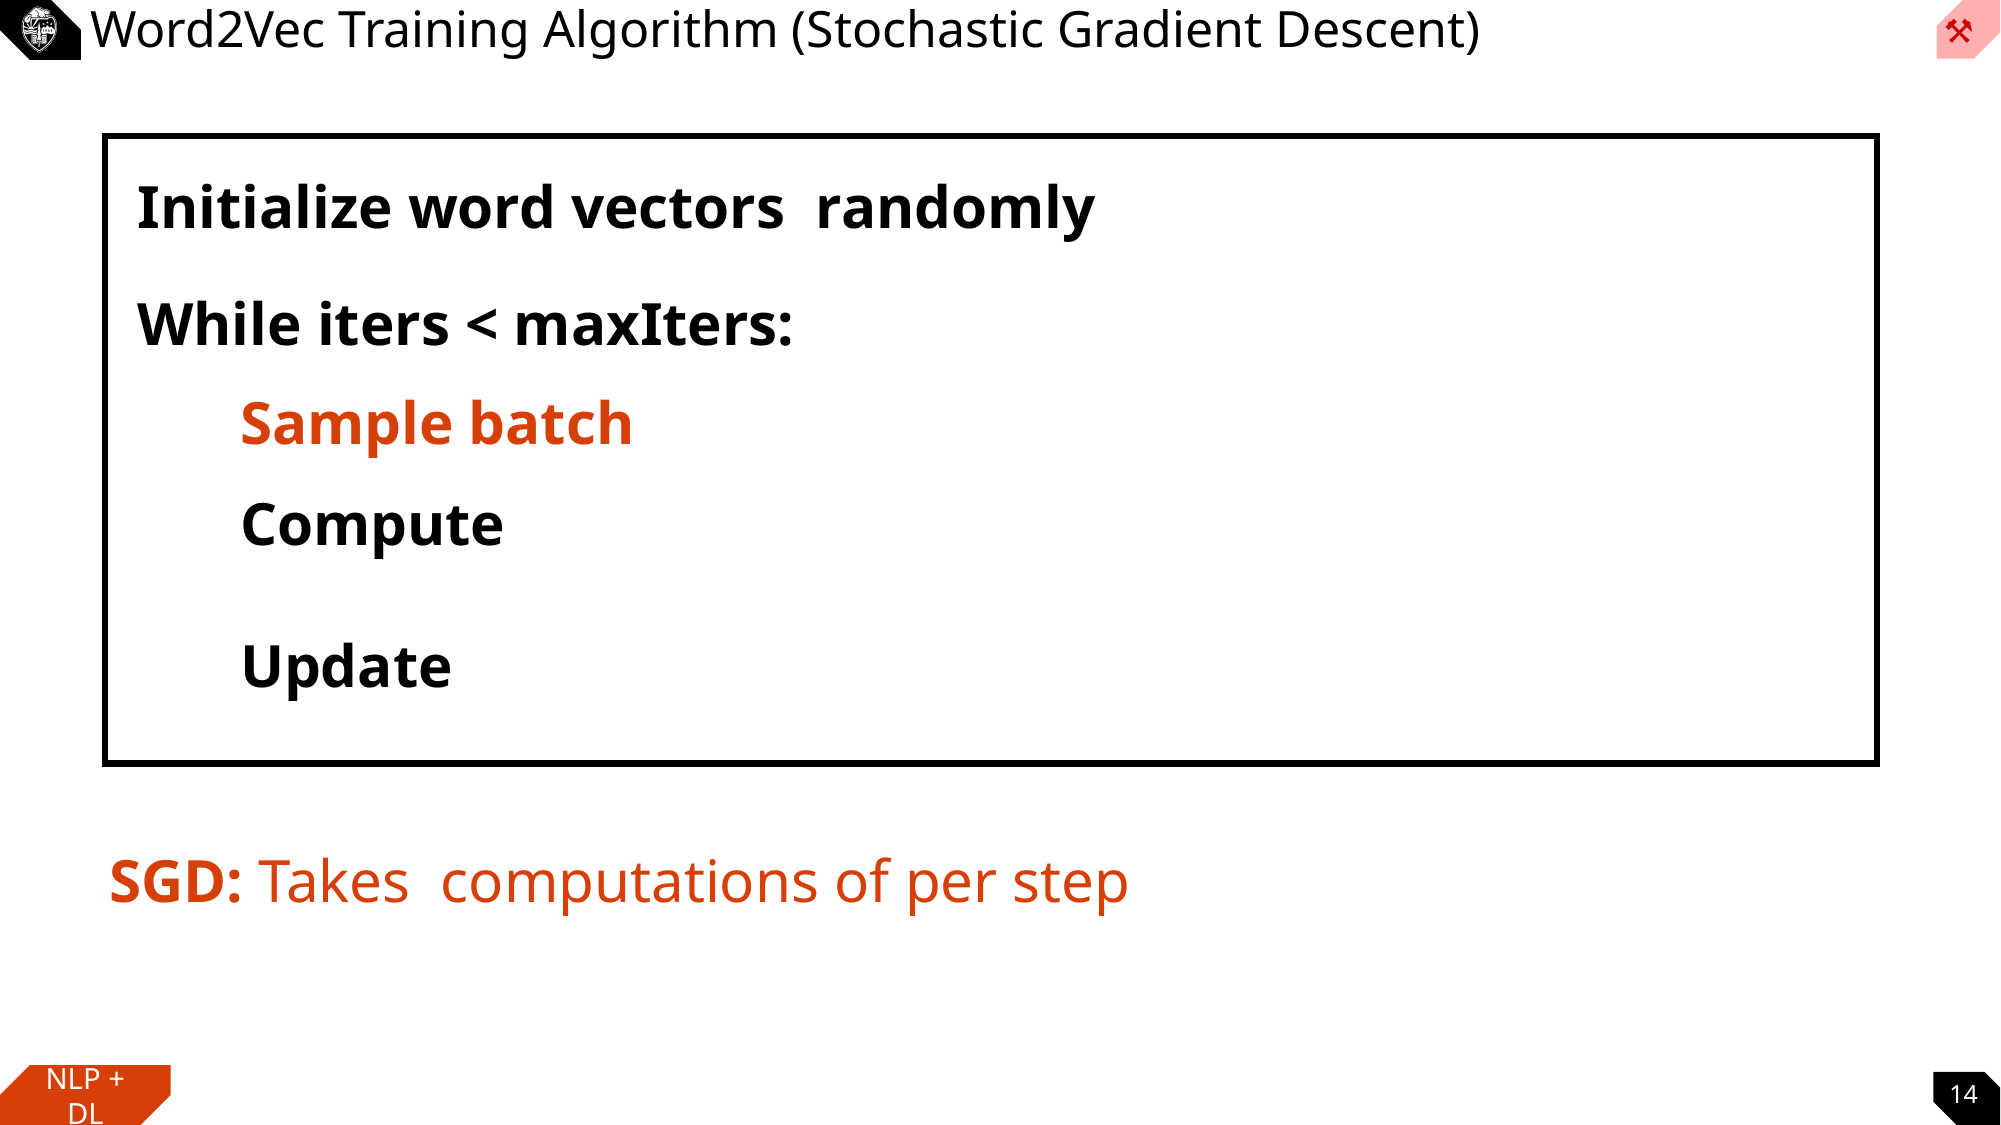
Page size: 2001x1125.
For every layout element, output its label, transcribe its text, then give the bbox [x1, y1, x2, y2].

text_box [104, 136, 2000, 764]
title Word2Vec Training Algorithm (Stochastic Gradient Descent) [0, 1, 1699, 61]
slide_number 14 [1933, 1071, 1994, 1119]
